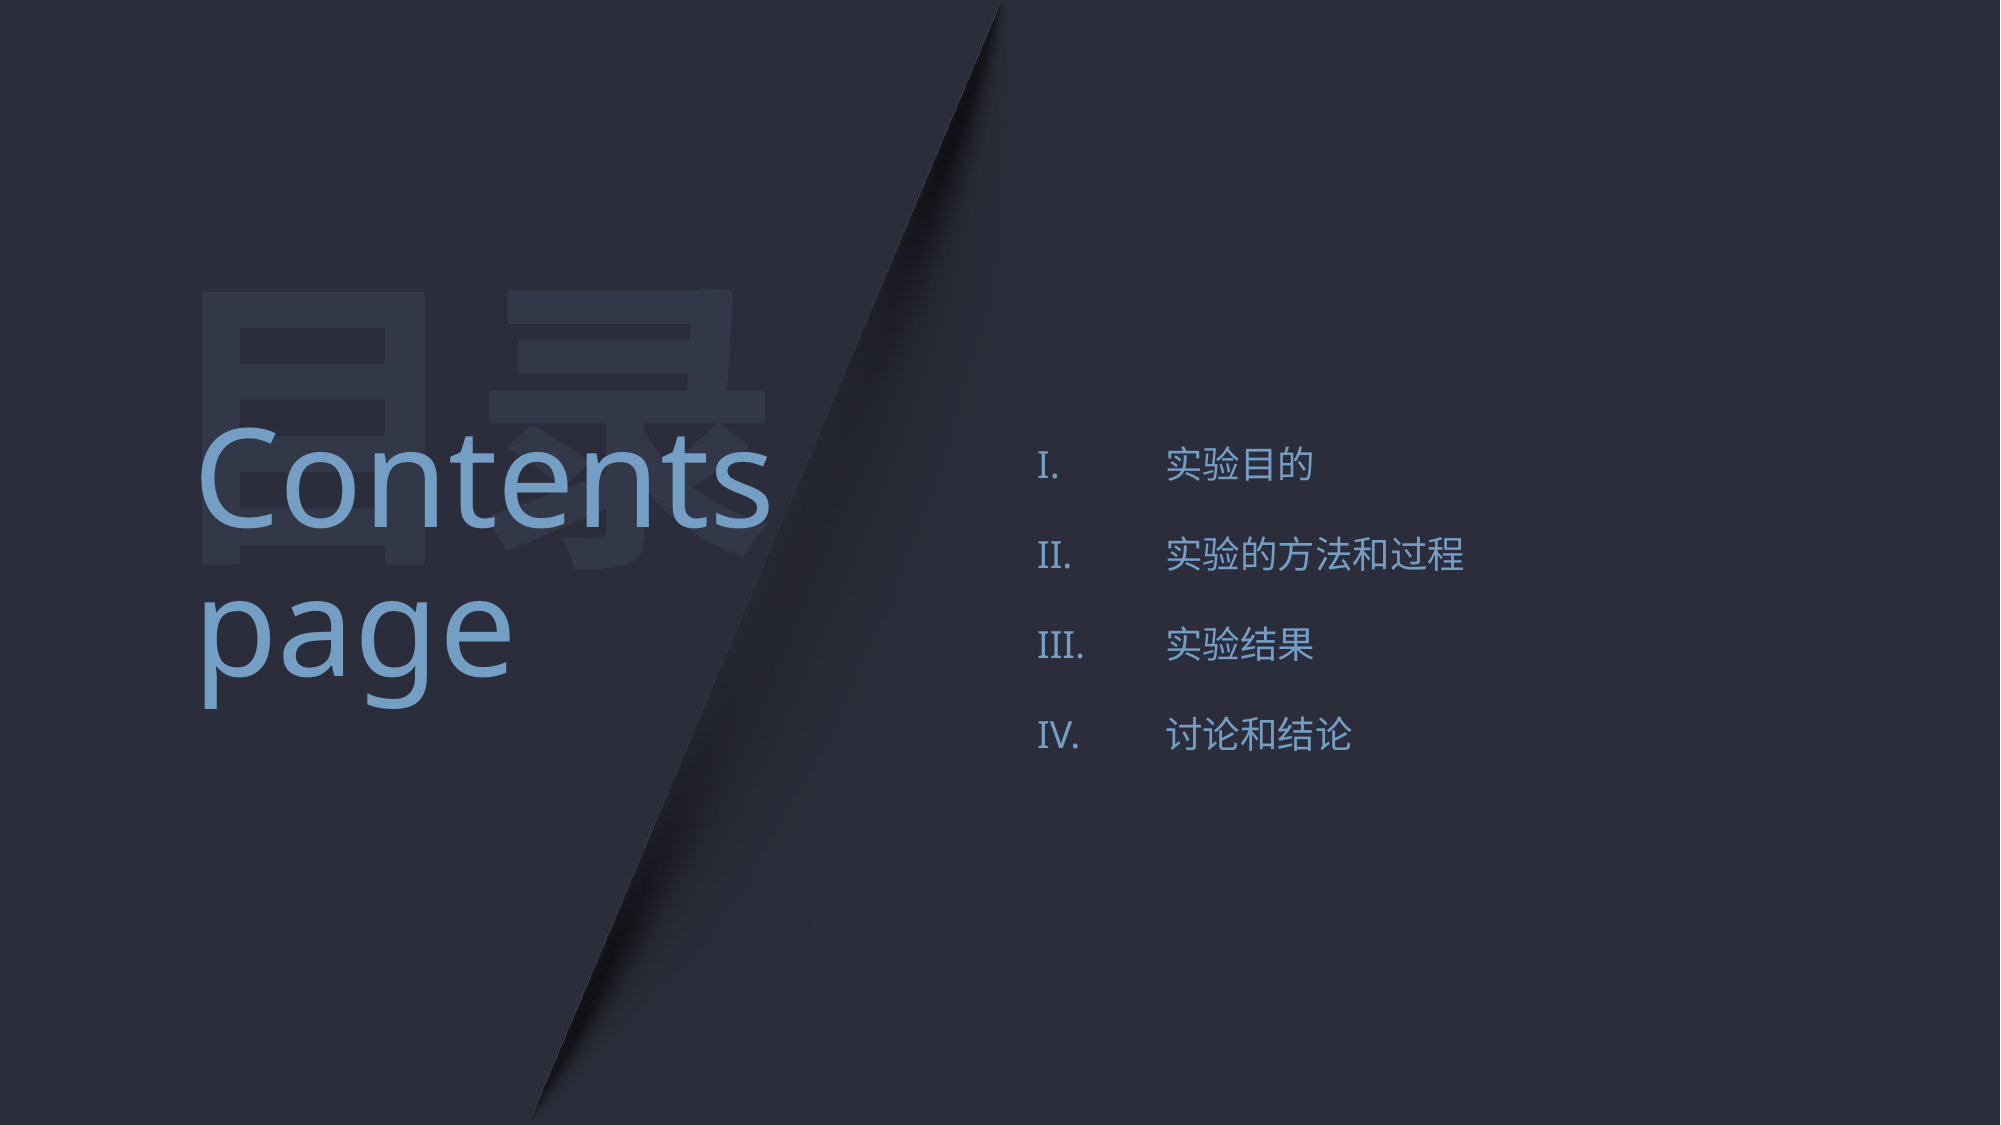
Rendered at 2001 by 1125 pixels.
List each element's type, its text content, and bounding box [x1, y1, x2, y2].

text_box 实验目的 实验的方法和过程 实验结果 讨论和结论 [1150, 388, 1882, 1087]
text_box Contents page [178, 401, 759, 762]
text_box I. II. III. IV. [1022, 388, 1137, 1087]
text_box 目录 [143, 220, 759, 611]
picture [529, 0, 1178, 1125]
